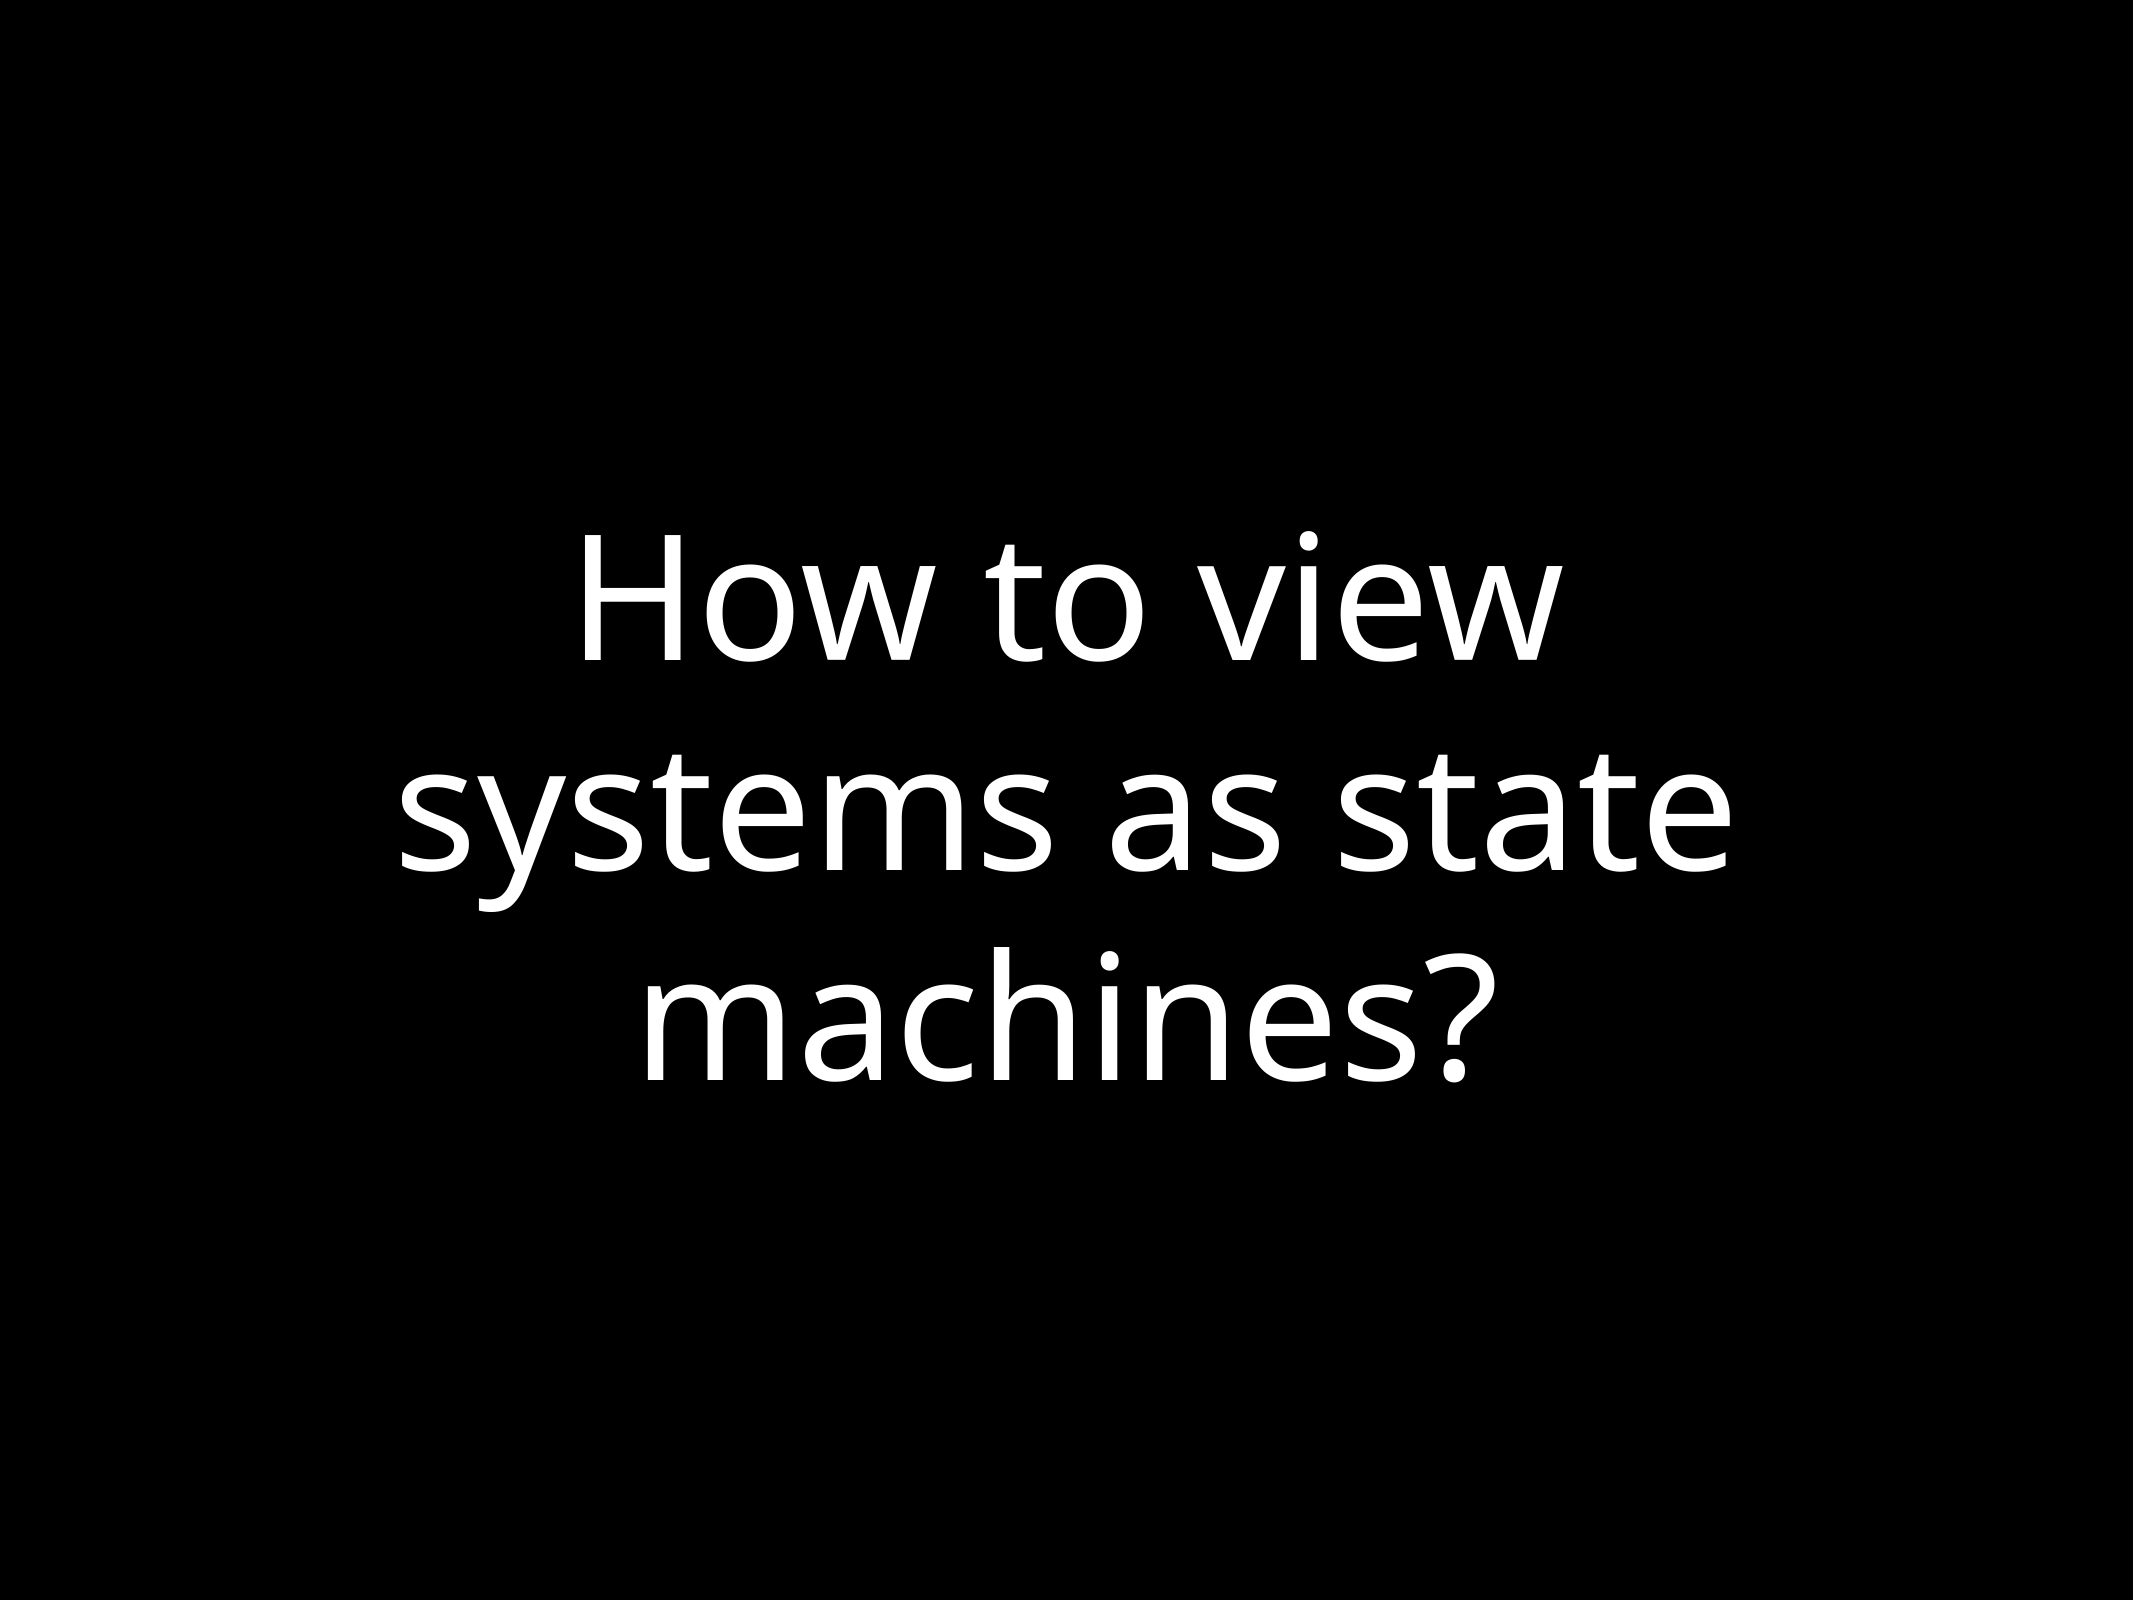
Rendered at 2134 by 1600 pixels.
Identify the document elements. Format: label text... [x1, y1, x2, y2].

title How to view systems as state machines? [207, 342, 1926, 1258]
